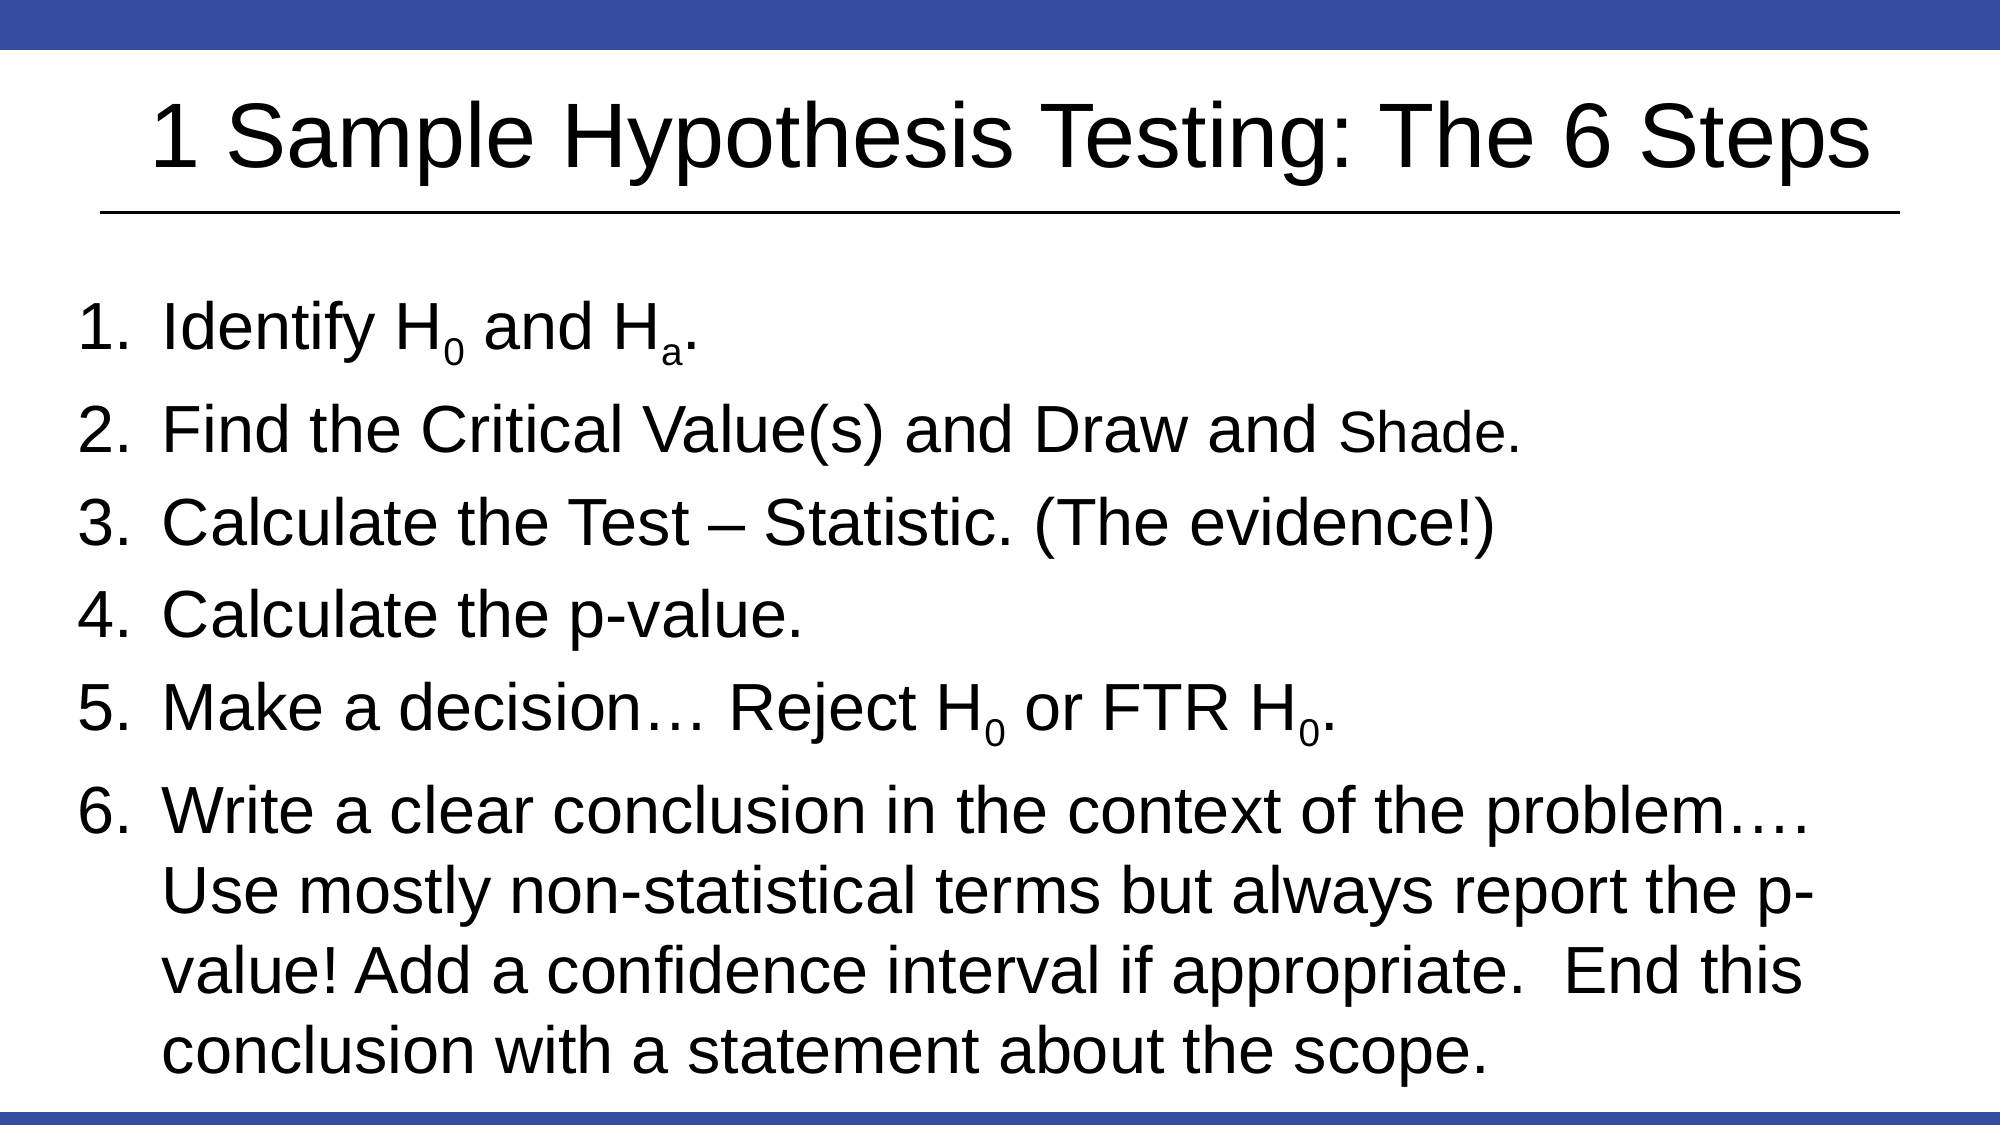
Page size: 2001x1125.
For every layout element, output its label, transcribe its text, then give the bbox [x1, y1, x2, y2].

list Identify H0 and Ha. Find the Critical Value(s) and Draw and Shade. Calculate the Test – Statistic. (The evidence!) Calculate the p-value. Make a decision… Reject H0 or FTR H0. Write a clear conclusion in the context of the problem…. Use mostly non-statistical terms but always report the p-value! Add a confidence interval if appropriate. End this conclusion with a statement about the scope. [62, 275, 1938, 935]
slide_number 26 [1218, 1059, 1380, 1120]
title 1 Sample Hypothesis Testing: The 6 Steps [24, 37, 2000, 225]
